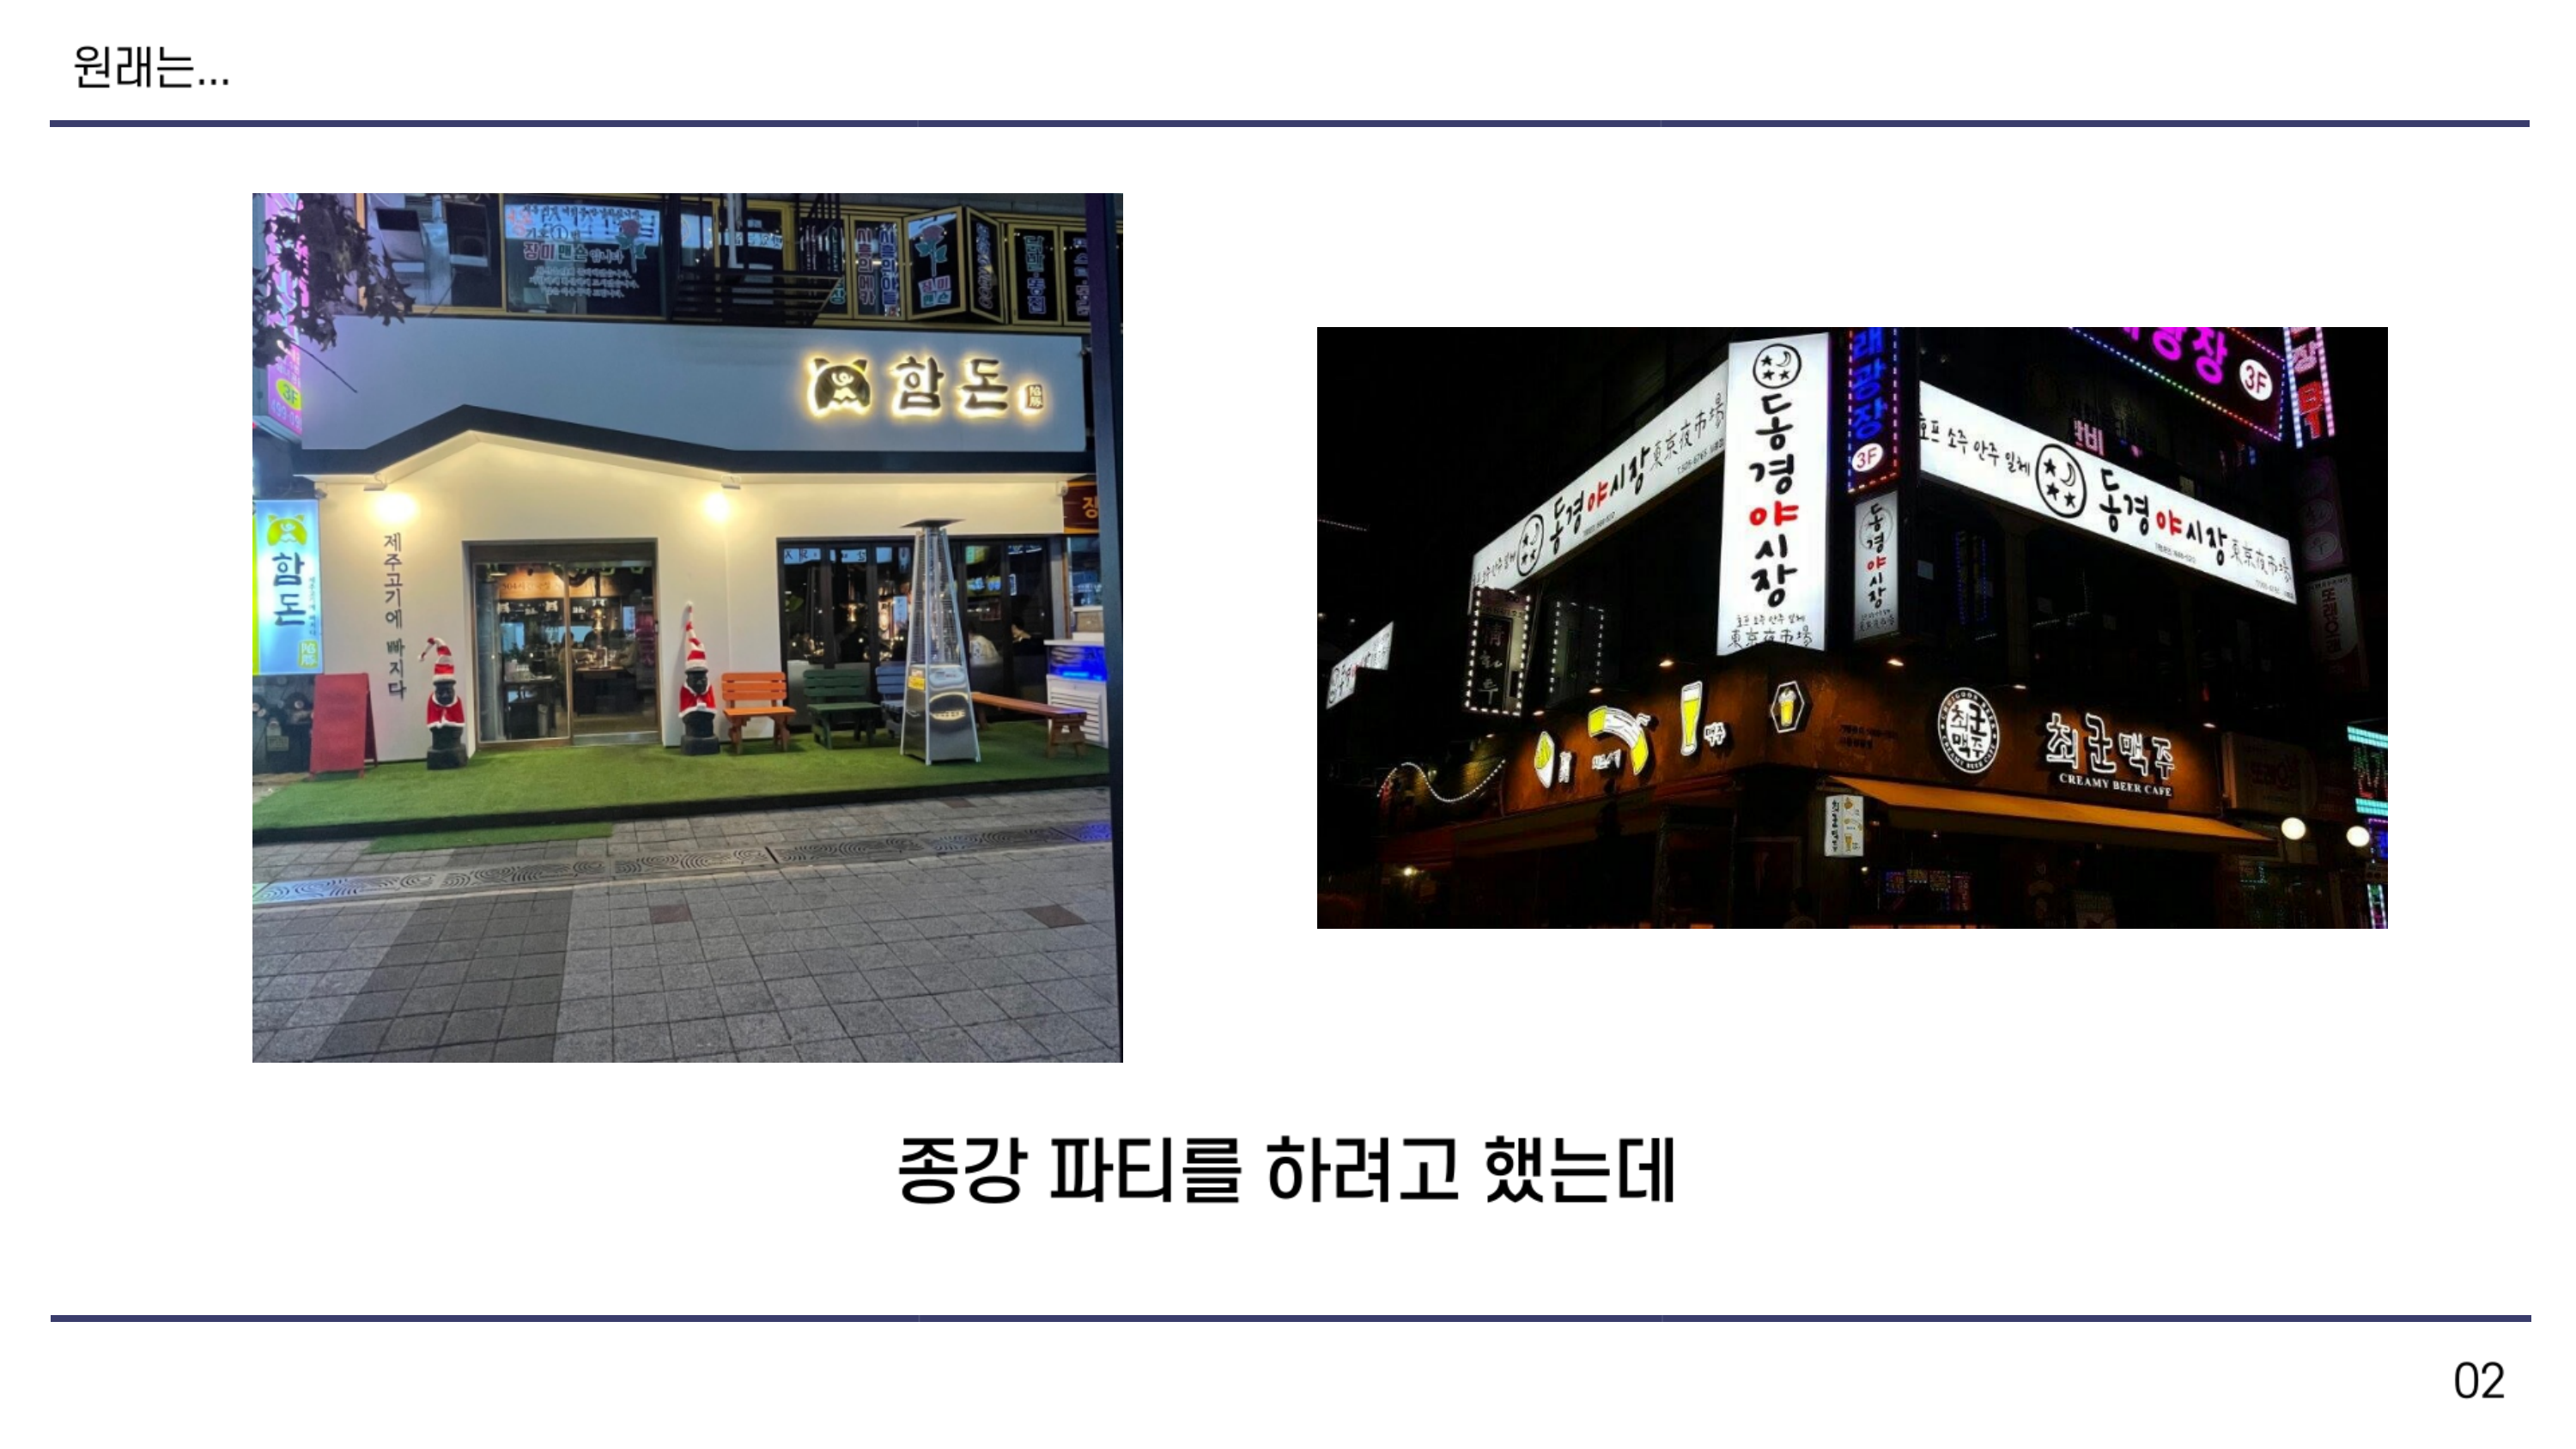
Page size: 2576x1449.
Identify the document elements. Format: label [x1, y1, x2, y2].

text_box [252, 193, 1123, 1064]
picture [64, 28, 257, 109]
text_box [49, 120, 2530, 127]
text_box [1317, 327, 2388, 930]
picture [2447, 1342, 2524, 1420]
picture [700, 1108, 1705, 1237]
text_box [51, 1315, 2531, 1322]
